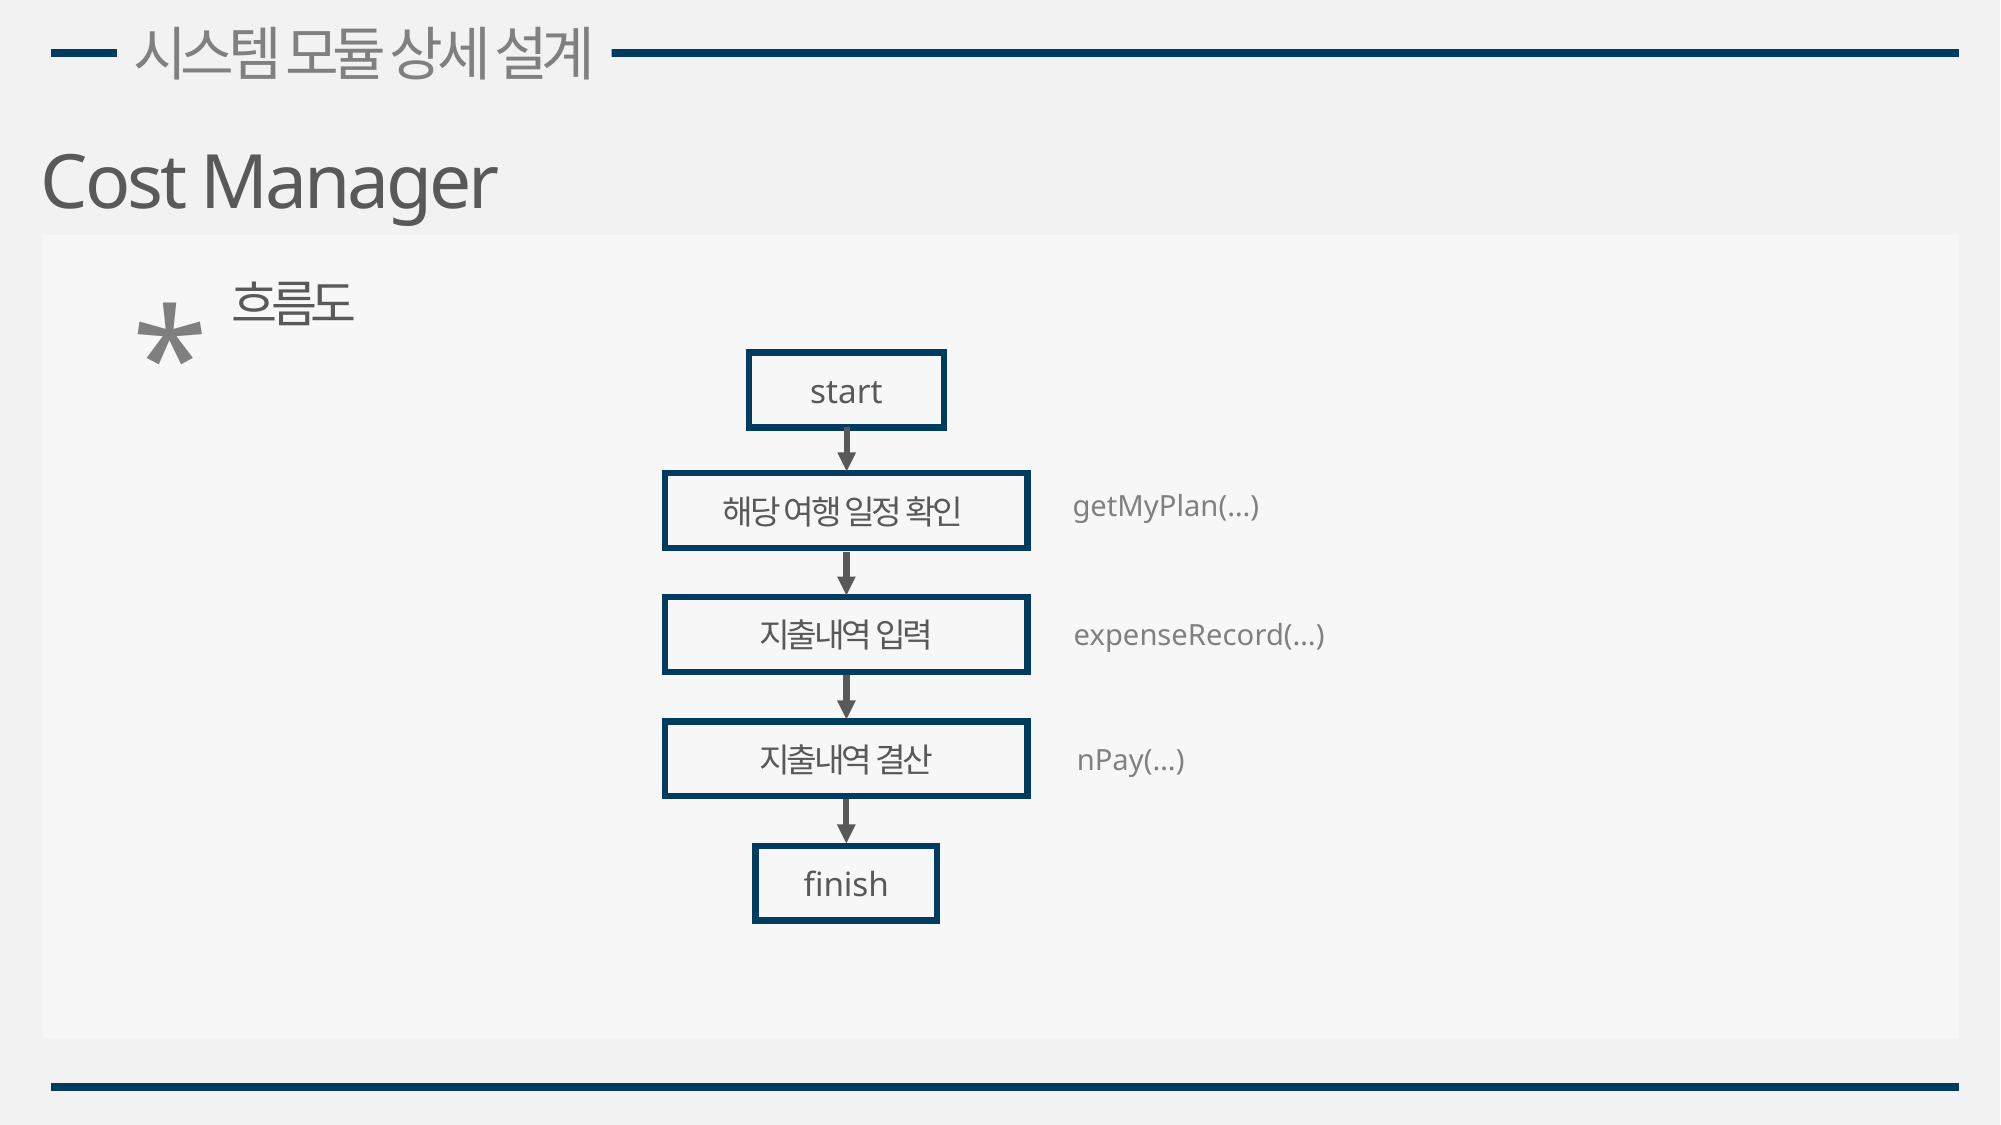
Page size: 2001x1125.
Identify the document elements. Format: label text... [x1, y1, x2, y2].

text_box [665, 352, 1338, 921]
text_box [42, 234, 1960, 1039]
text_box Cost Manager [26, 125, 515, 231]
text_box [50, 10, 1960, 96]
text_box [118, 262, 434, 424]
